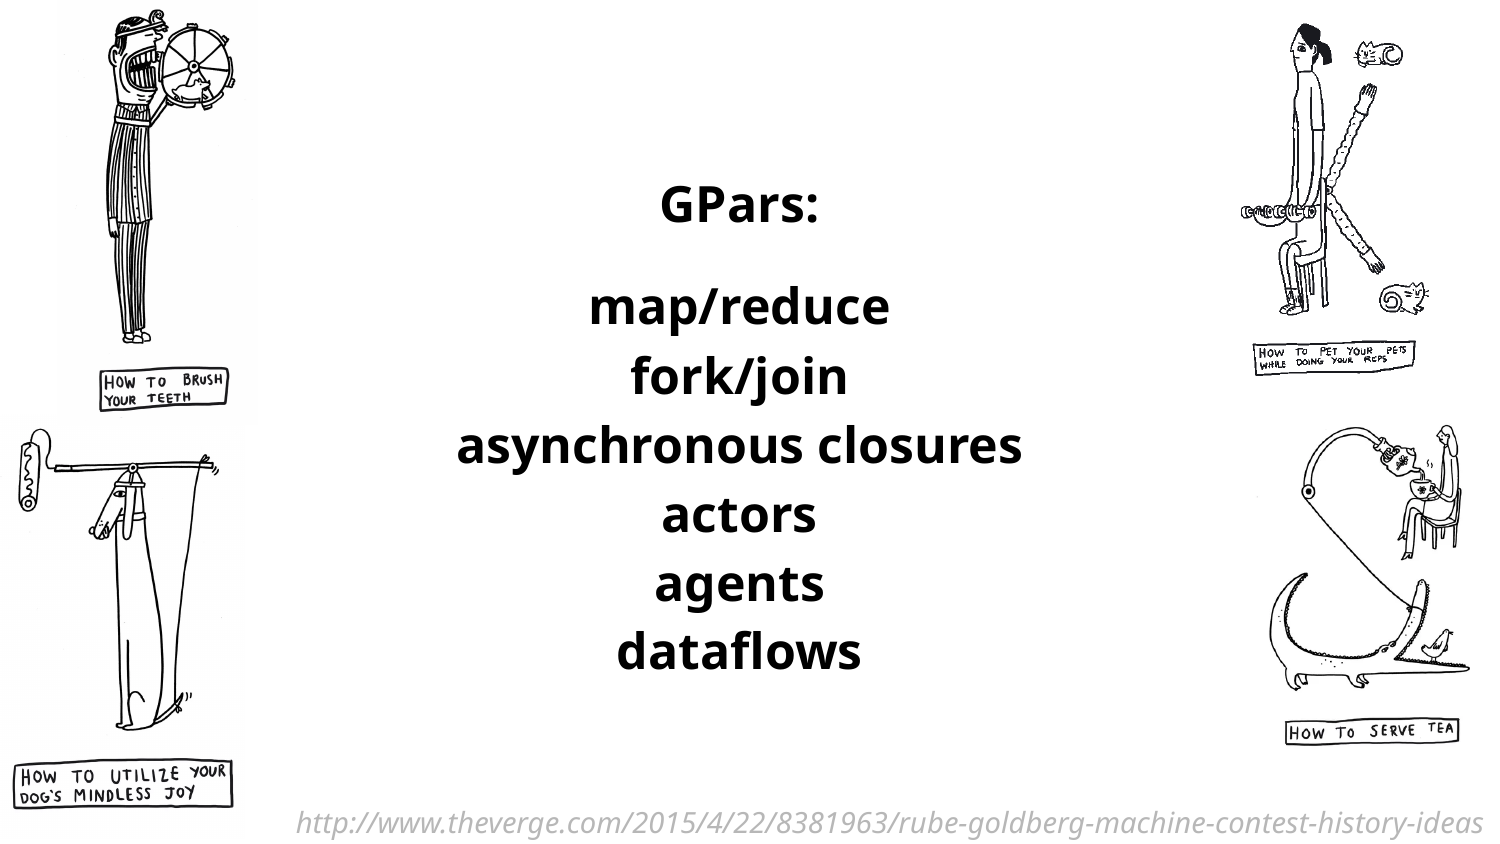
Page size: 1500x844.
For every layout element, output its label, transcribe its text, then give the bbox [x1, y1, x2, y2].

picture [0, 0, 258, 840]
picture [1253, 414, 1487, 773]
text_box http://www.theverge.com/2015/4/22/8381963/rube-goldberg-machine-contest-history-ideas [249, 800, 1500, 844]
list GPars: map/reduce fork/join asynchronous closures actors agents dataflows [280, 0, 1199, 800]
picture [1198, 0, 1459, 387]
